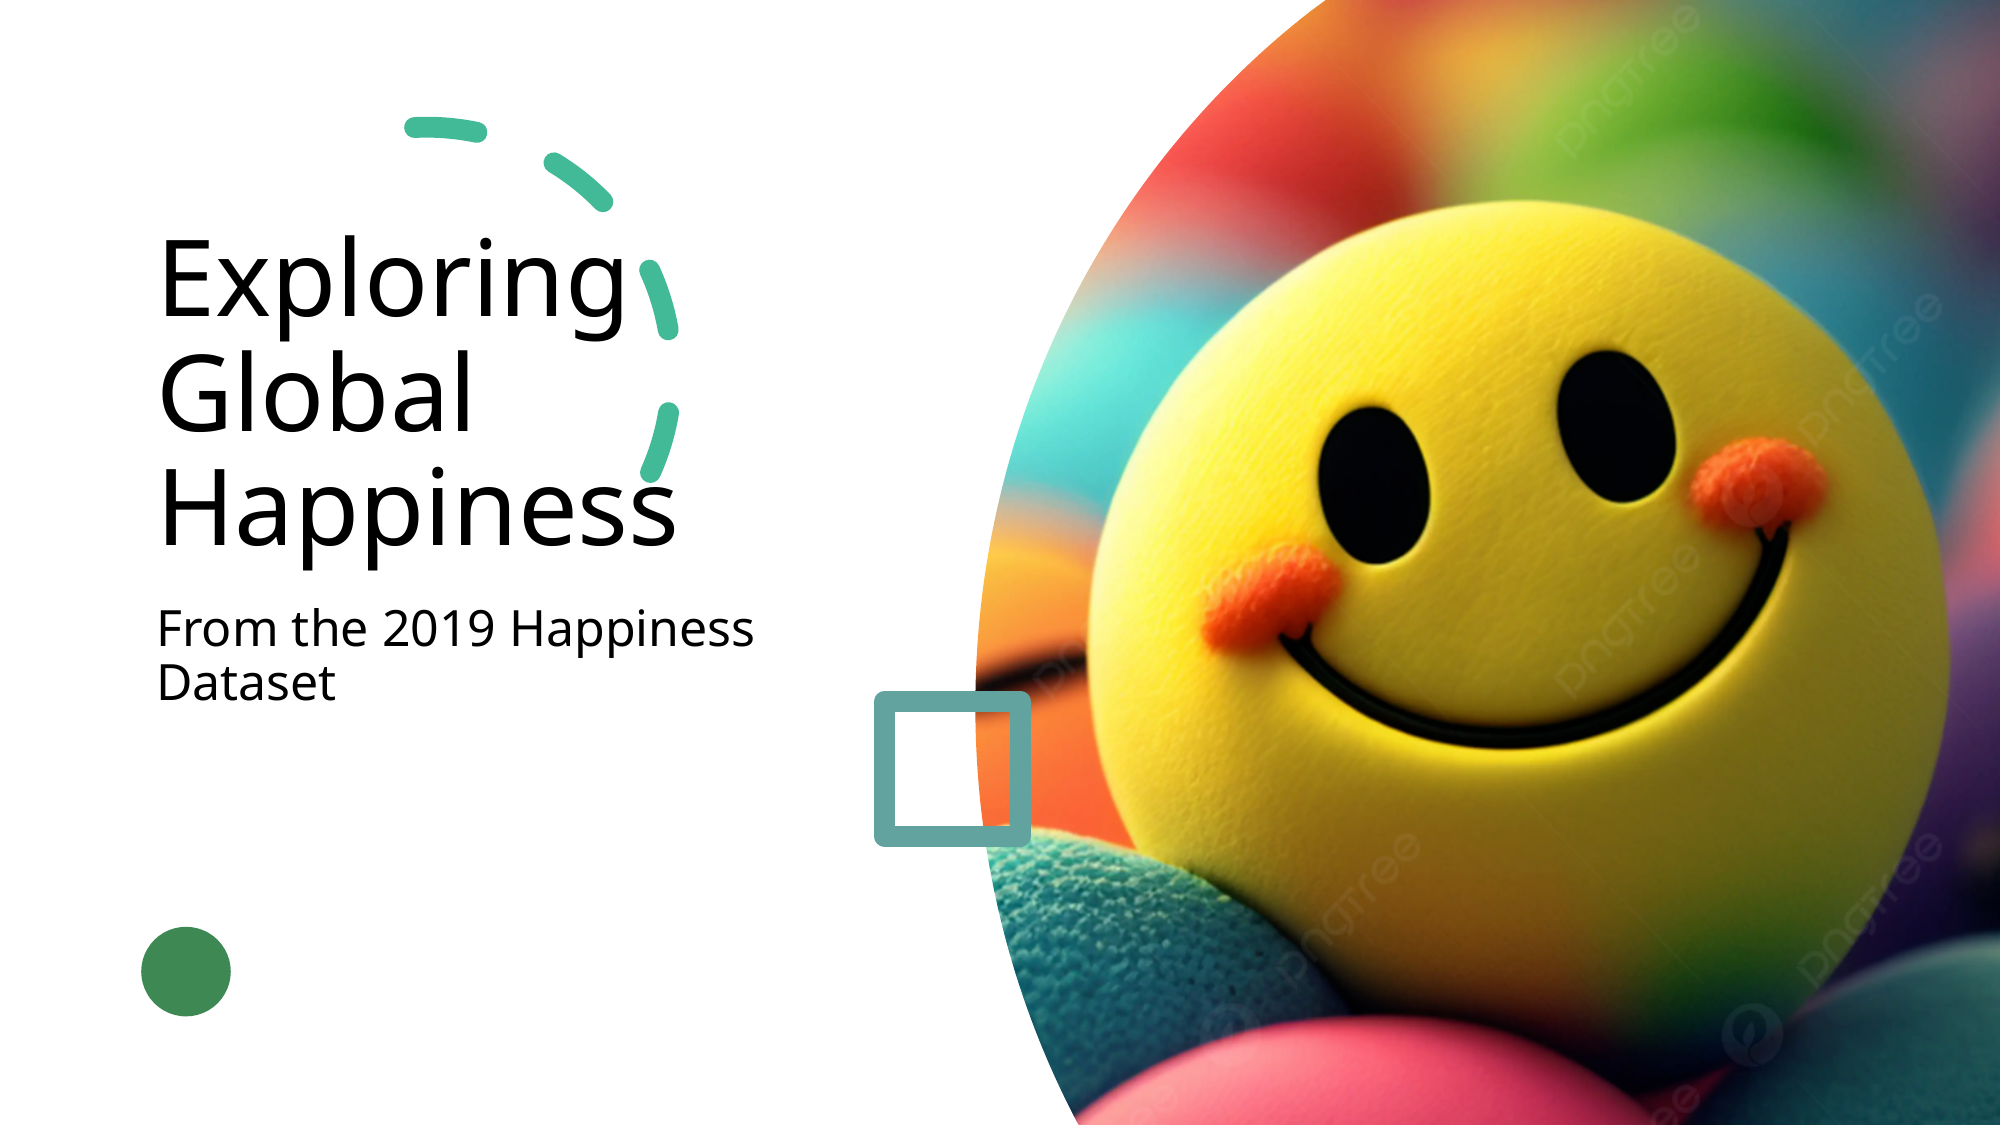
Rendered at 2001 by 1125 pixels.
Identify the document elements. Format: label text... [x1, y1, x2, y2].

text_box [414, 126, 584, 184]
text_box [0, 0, 975, 1125]
text_box [140, 925, 232, 1018]
picture [975, 0, 2000, 1125]
subtitle From the 2019 Happiness Dataset [141, 596, 868, 868]
text_box [884, 700, 975, 837]
title Exploring Global Happiness [141, 184, 868, 577]
